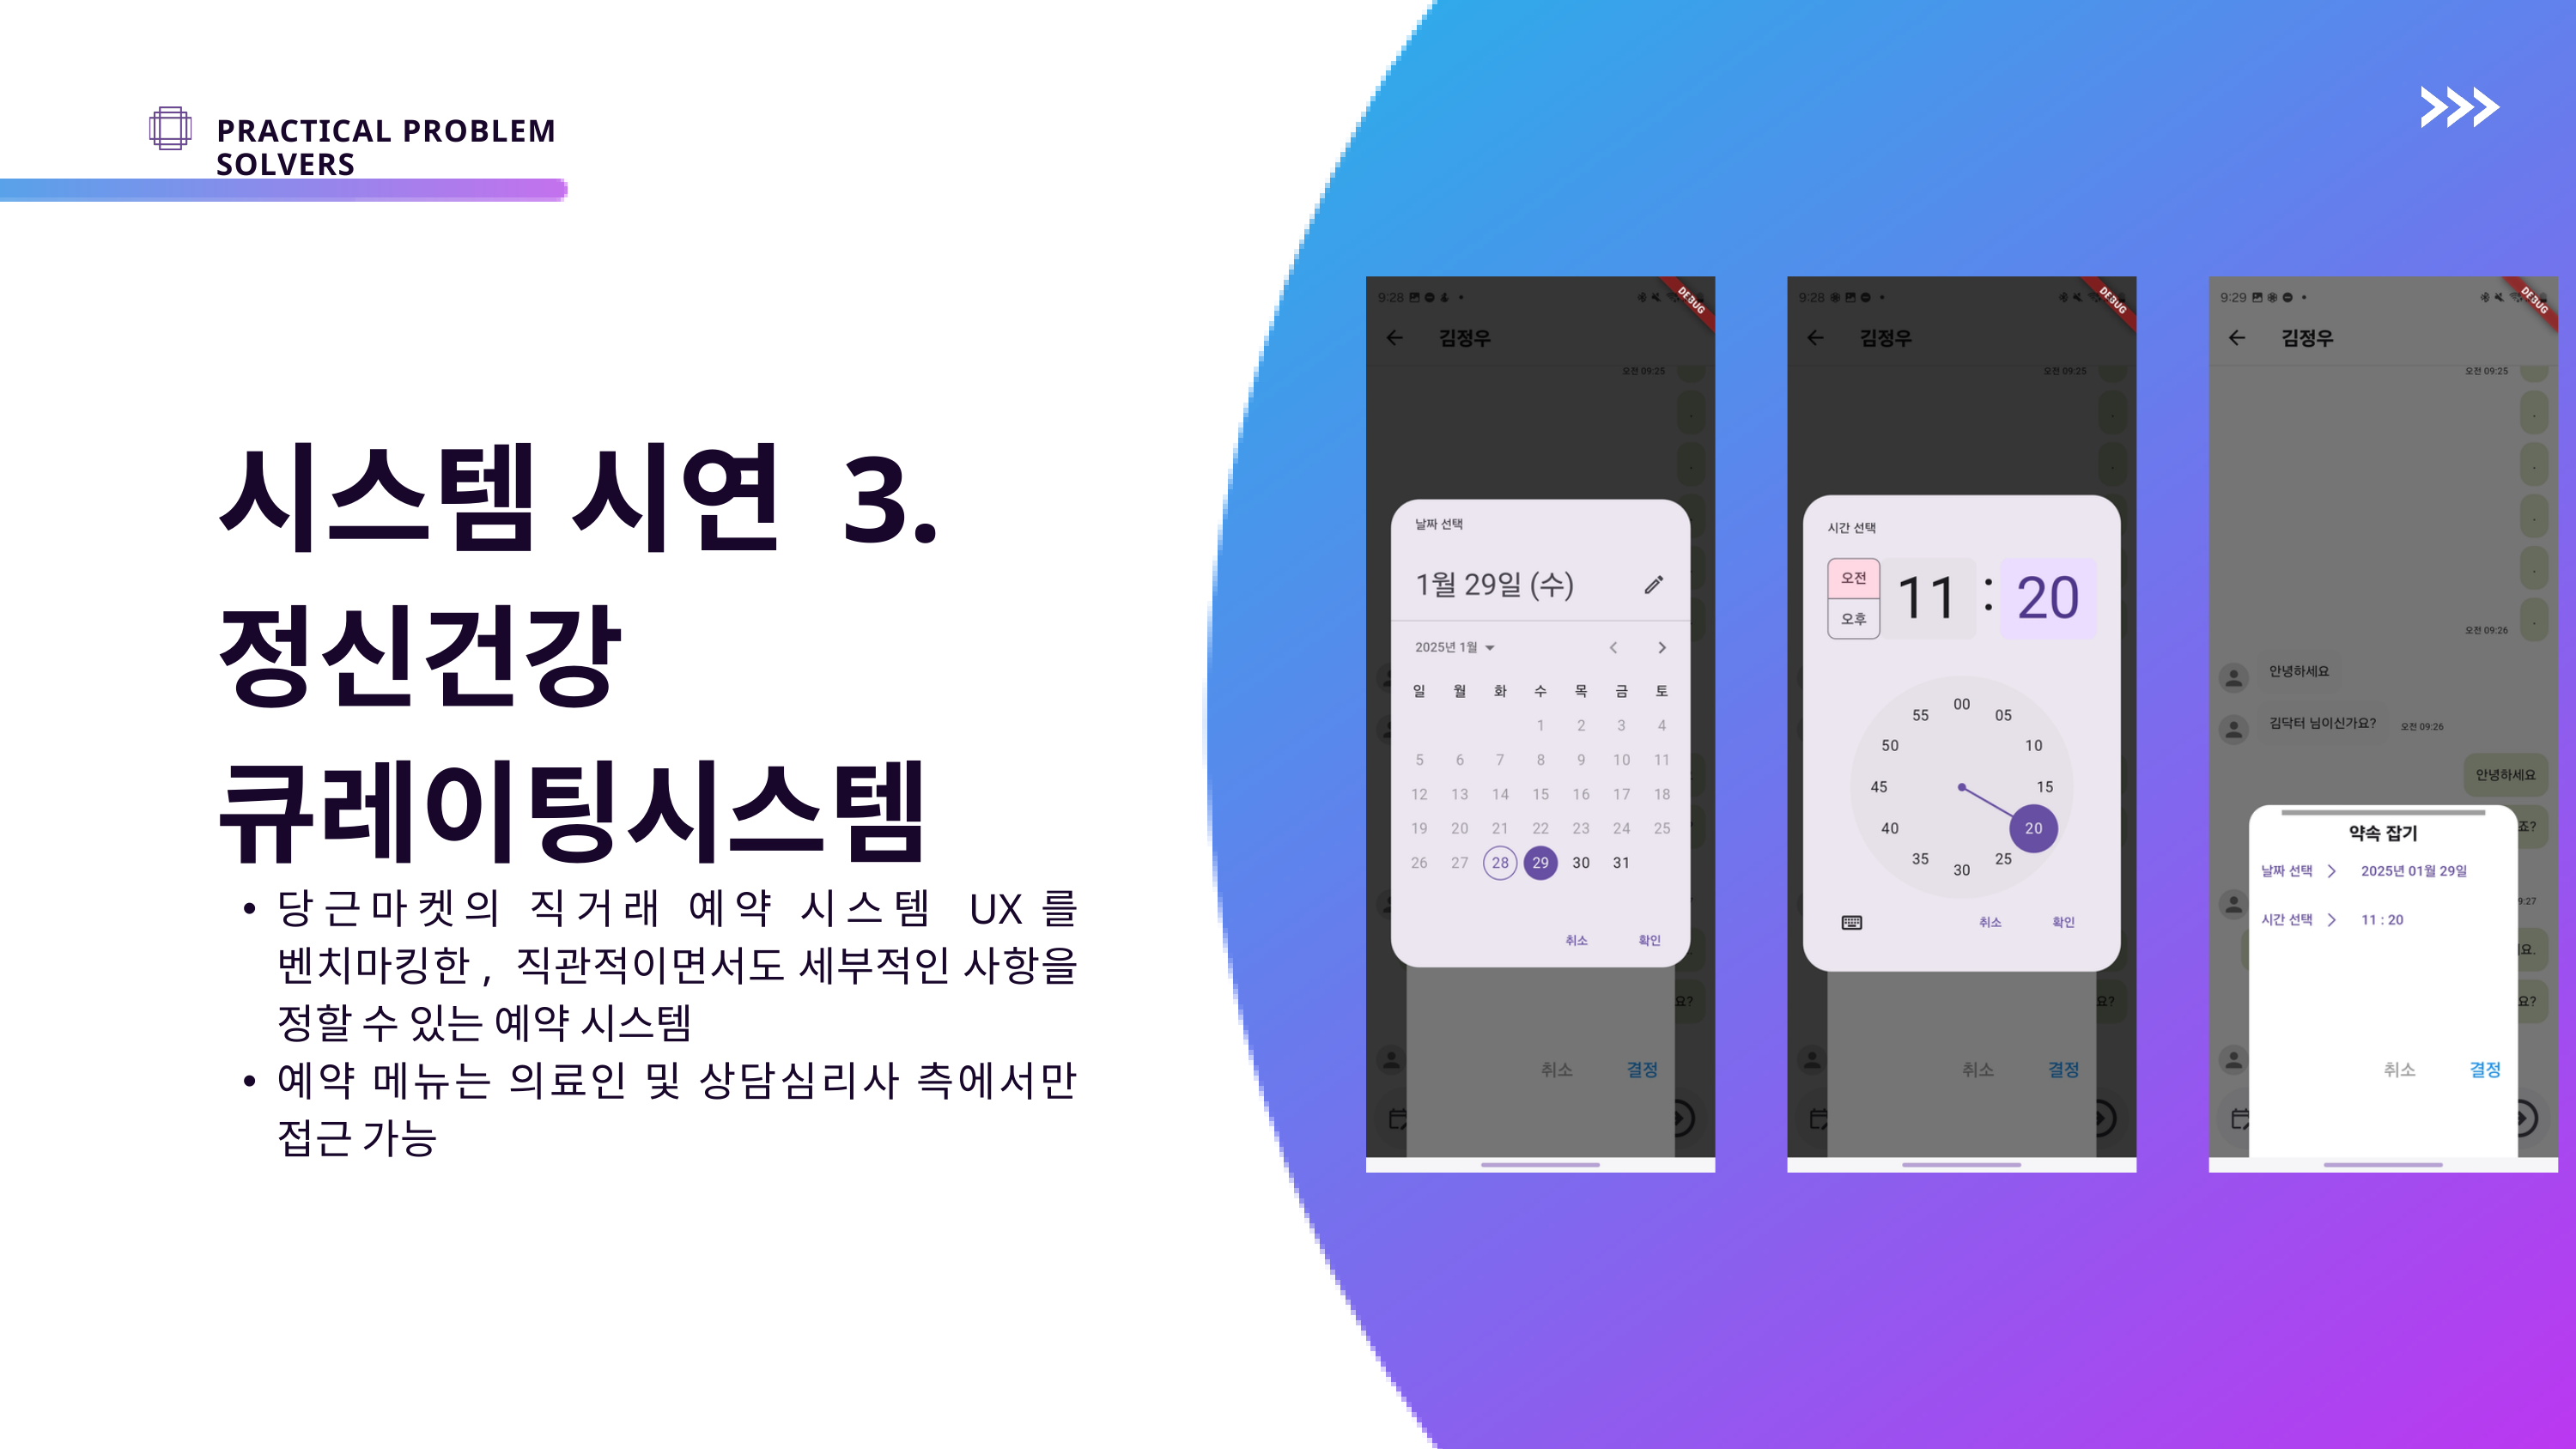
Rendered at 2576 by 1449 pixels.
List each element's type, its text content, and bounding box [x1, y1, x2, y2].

text_box [0, 179, 568, 202]
text_box [1193, 0, 2576, 1449]
text_box PRACTICAL PROBLEM SOLVERS [216, 114, 644, 182]
text_box [1366, 276, 1716, 1173]
text_box 시스템 시연 3. 정신건강 큐레이팅시스템 [216, 399, 1147, 876]
text_box 당근마켓의 직거래 예약 시스템 UX를 벤치마킹한, 직관적이면서도 세부적인 사항을 정할 수 있는 예약 시스템 예약 메뉴는 의료인 및 상담심리사 측에서만 접근 가능 [207, 875, 1079, 1163]
text_box [2208, 276, 2559, 1173]
text_box [1787, 276, 2137, 1173]
text_box [149, 106, 192, 150]
text_box [2421, 86, 2500, 129]
